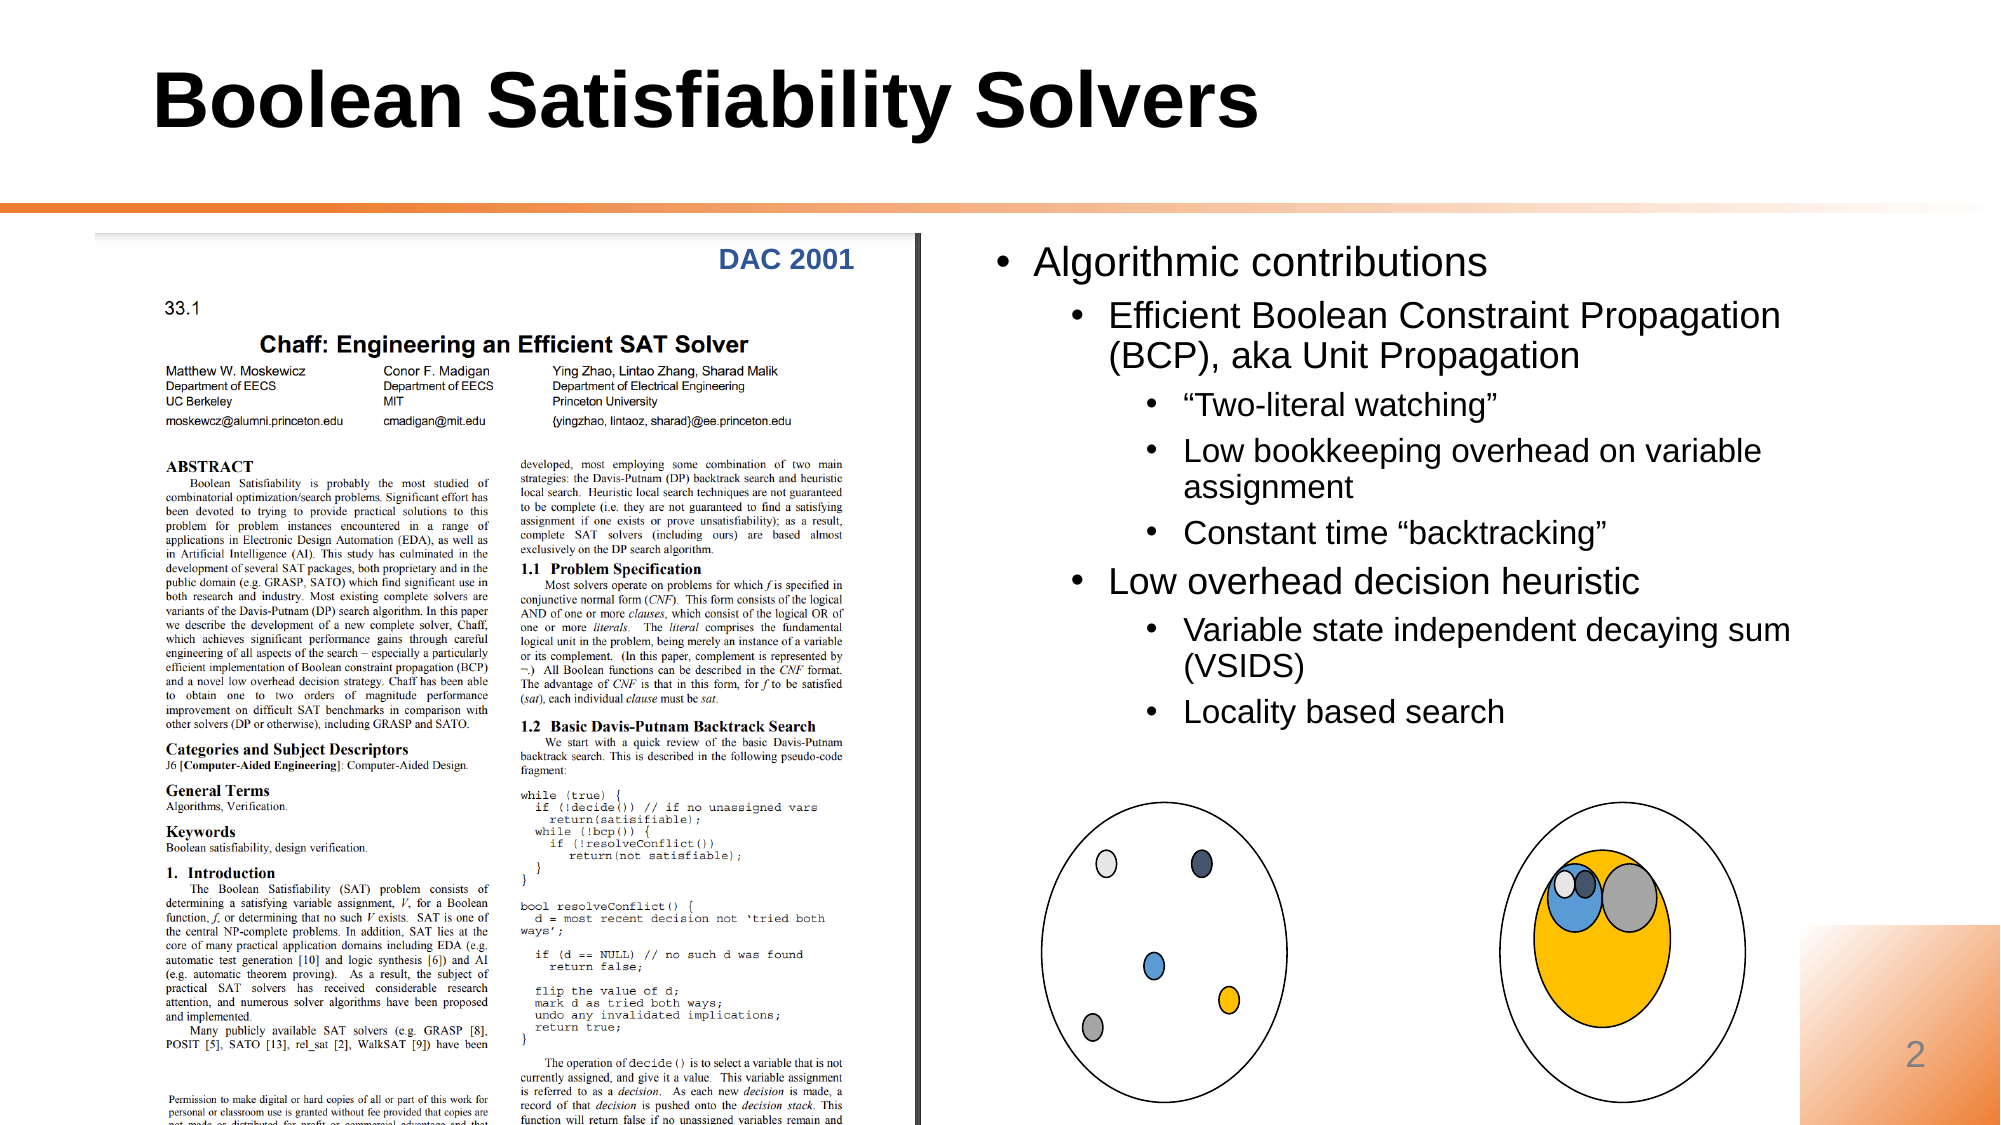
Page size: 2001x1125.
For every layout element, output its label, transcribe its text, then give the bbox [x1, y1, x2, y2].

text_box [1499, 802, 1746, 1103]
list Algorithmic contributions Efficient Boolean Constraint Propagation (BCP), aka Unit Propagation “Two-literal watching” Low bookkeeping overhead on variable assignment Constant time “backtracking” Low overhead decision heuristic Variable state independent decaying sum (VSIDS) Locality based search [980, 233, 1863, 1023]
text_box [1041, 802, 1288, 1103]
title Boolean Satisfiability Solvers [137, 22, 1698, 182]
picture [95, 233, 921, 1125]
